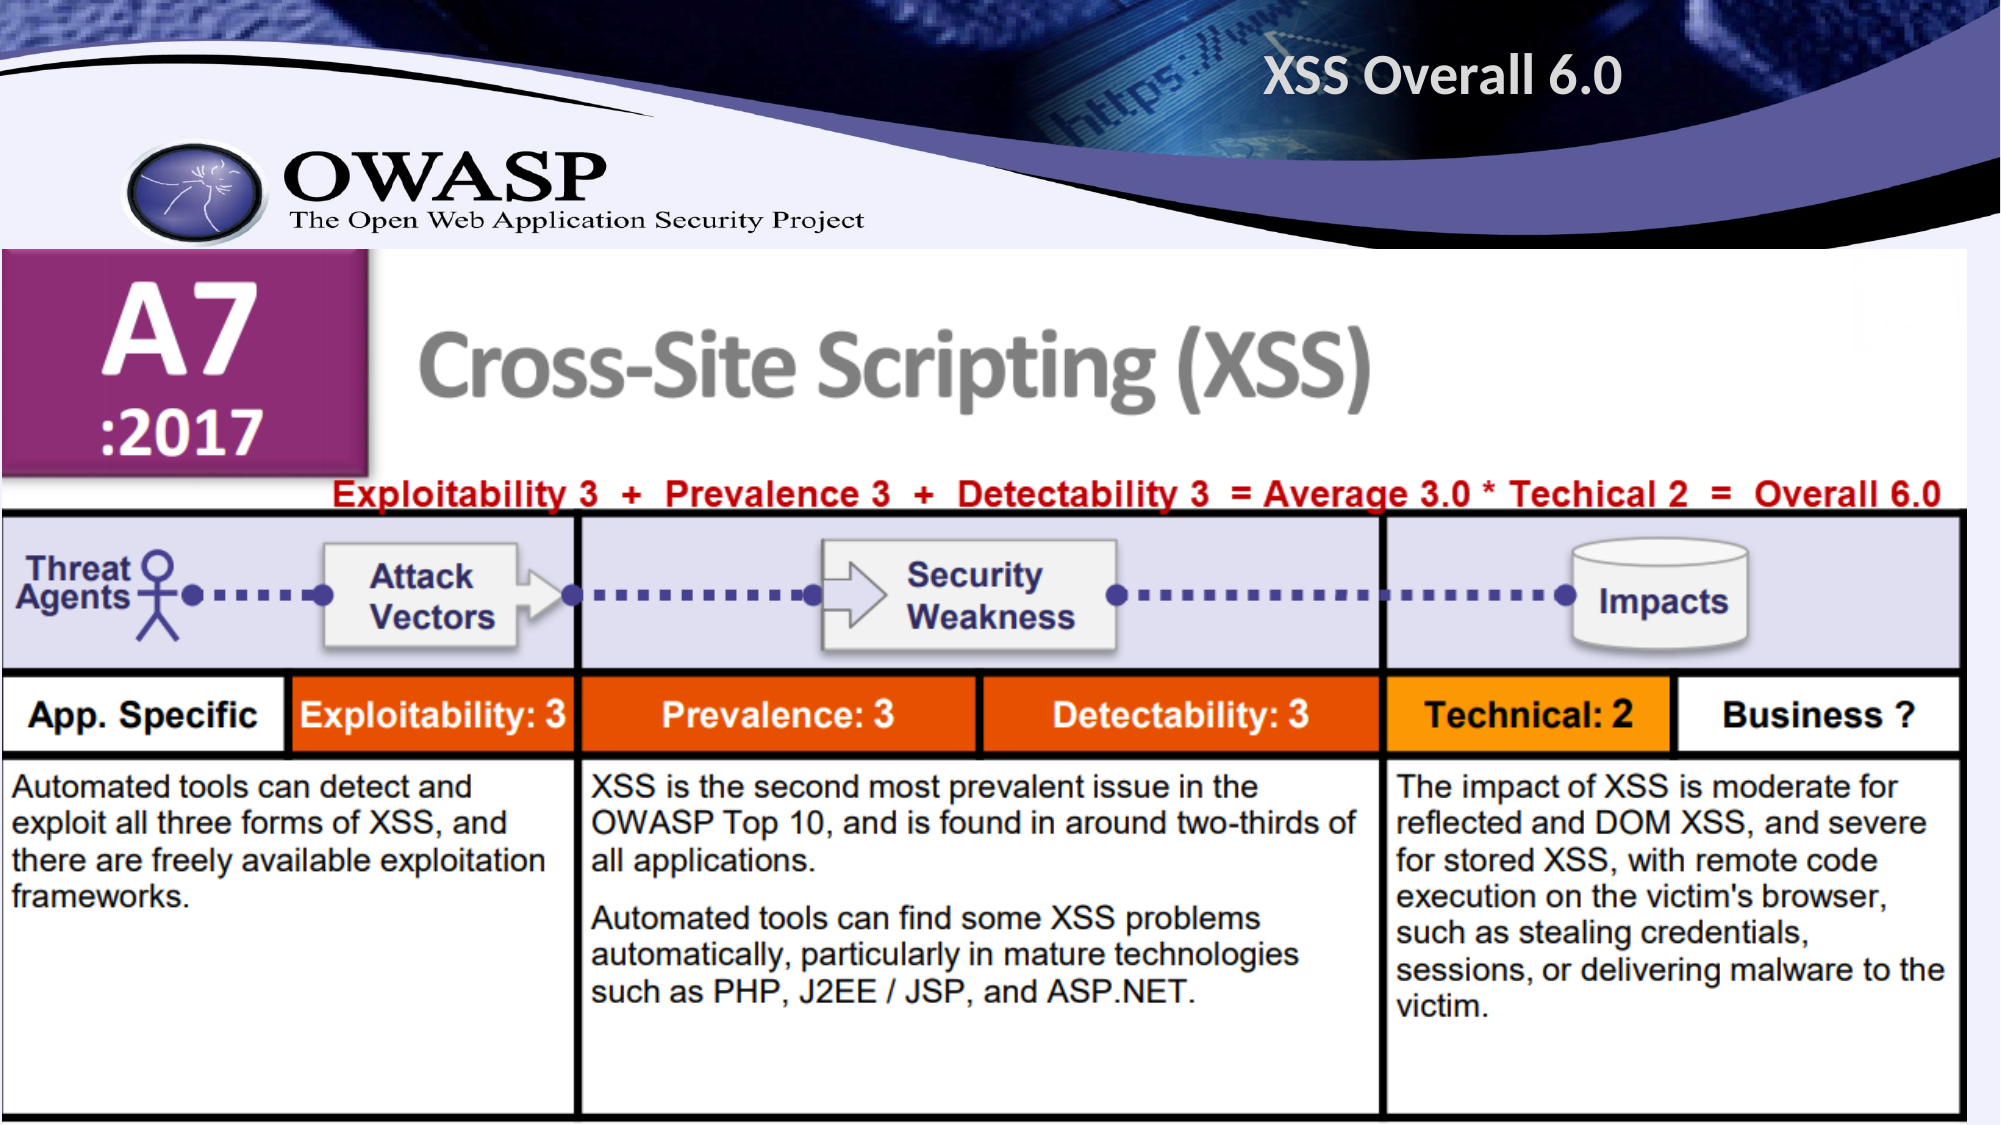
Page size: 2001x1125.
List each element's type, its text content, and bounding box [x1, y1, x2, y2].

title XSS Overall 6.0 [933, 12, 1967, 130]
picture [0, 0, 2001, 1125]
